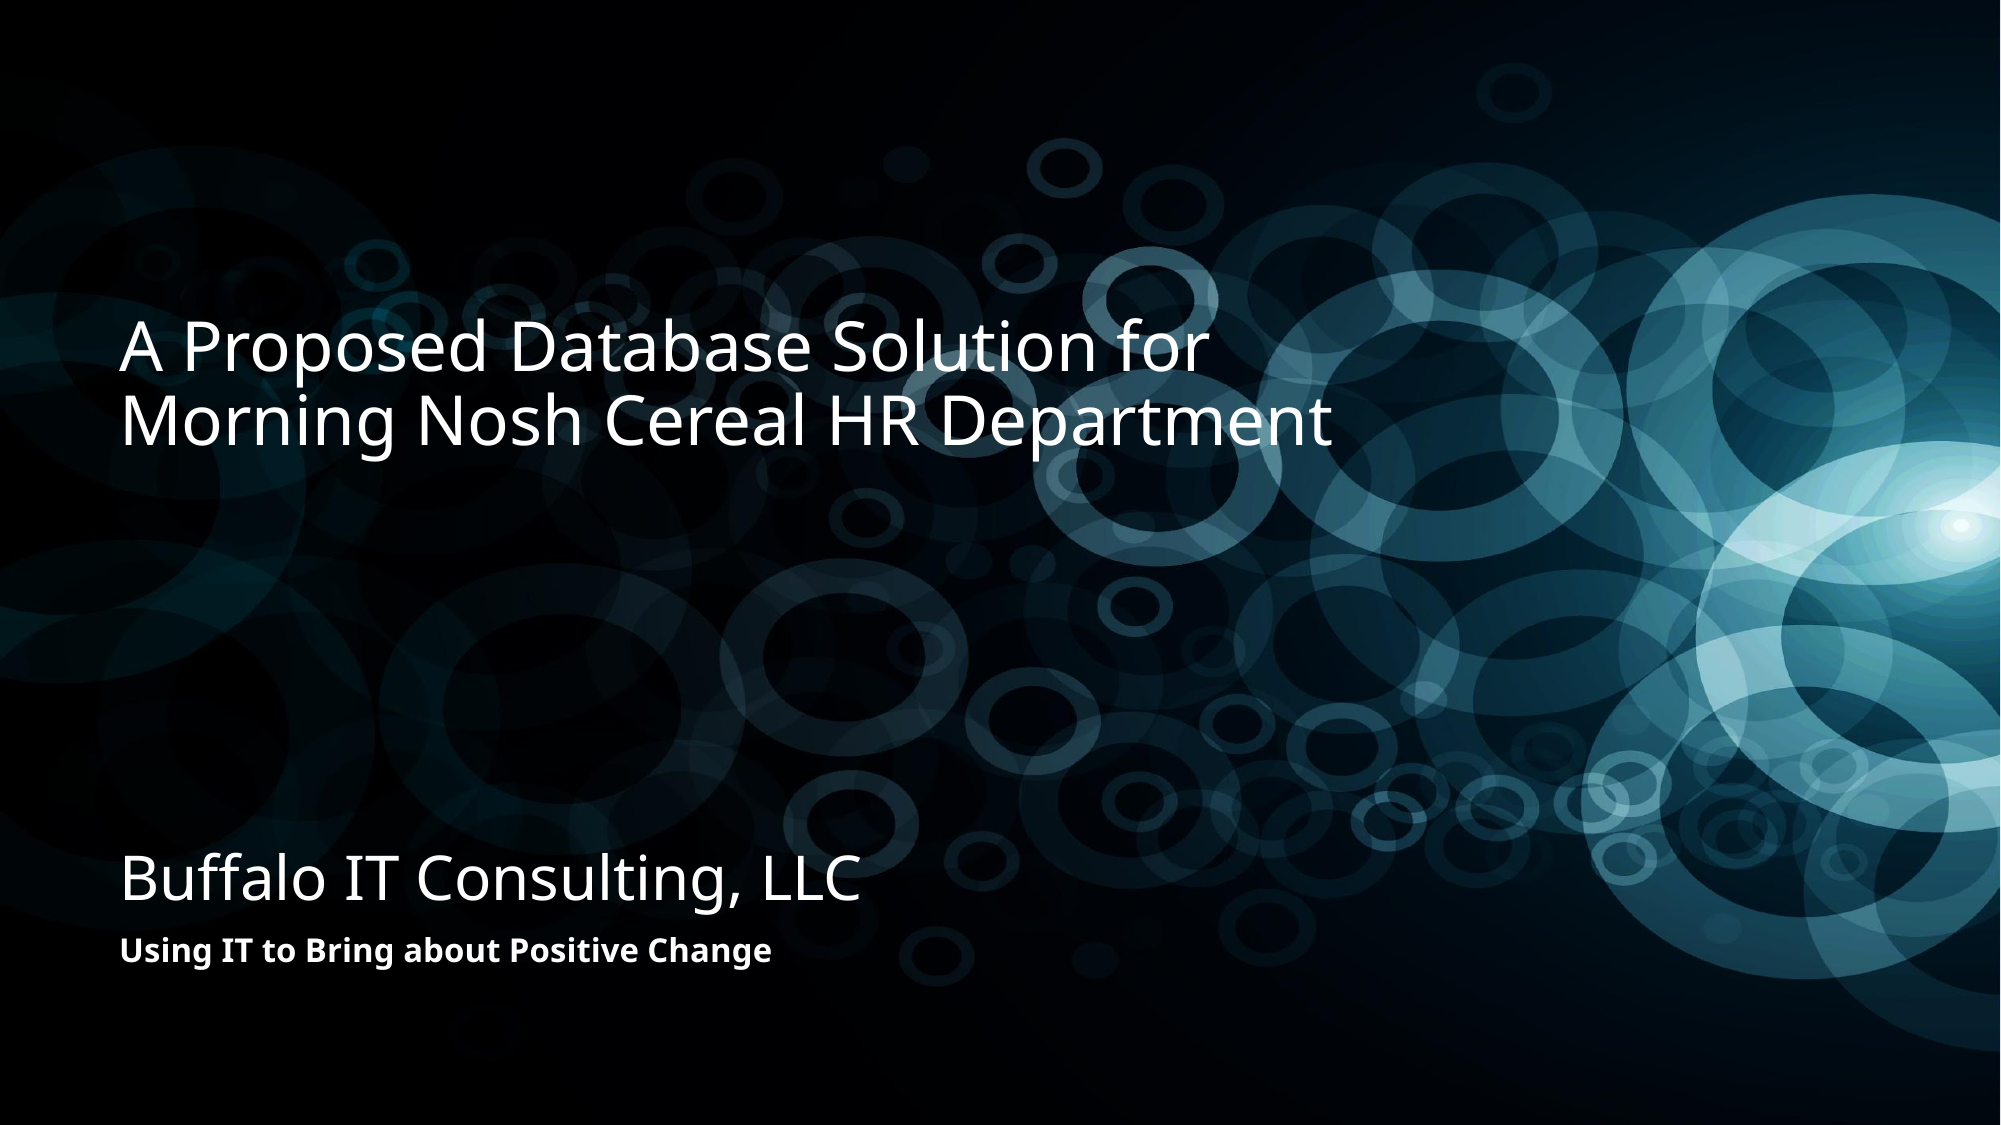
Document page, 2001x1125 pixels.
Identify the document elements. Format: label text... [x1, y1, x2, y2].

subtitle Buffalo IT Consulting, LLC Using IT to Bring about Positive Change [104, 839, 925, 978]
title A Proposed Database Solution for Morning Nosh Cereal HR Department [104, 304, 1896, 470]
picture [0, 0, 2001, 1125]
